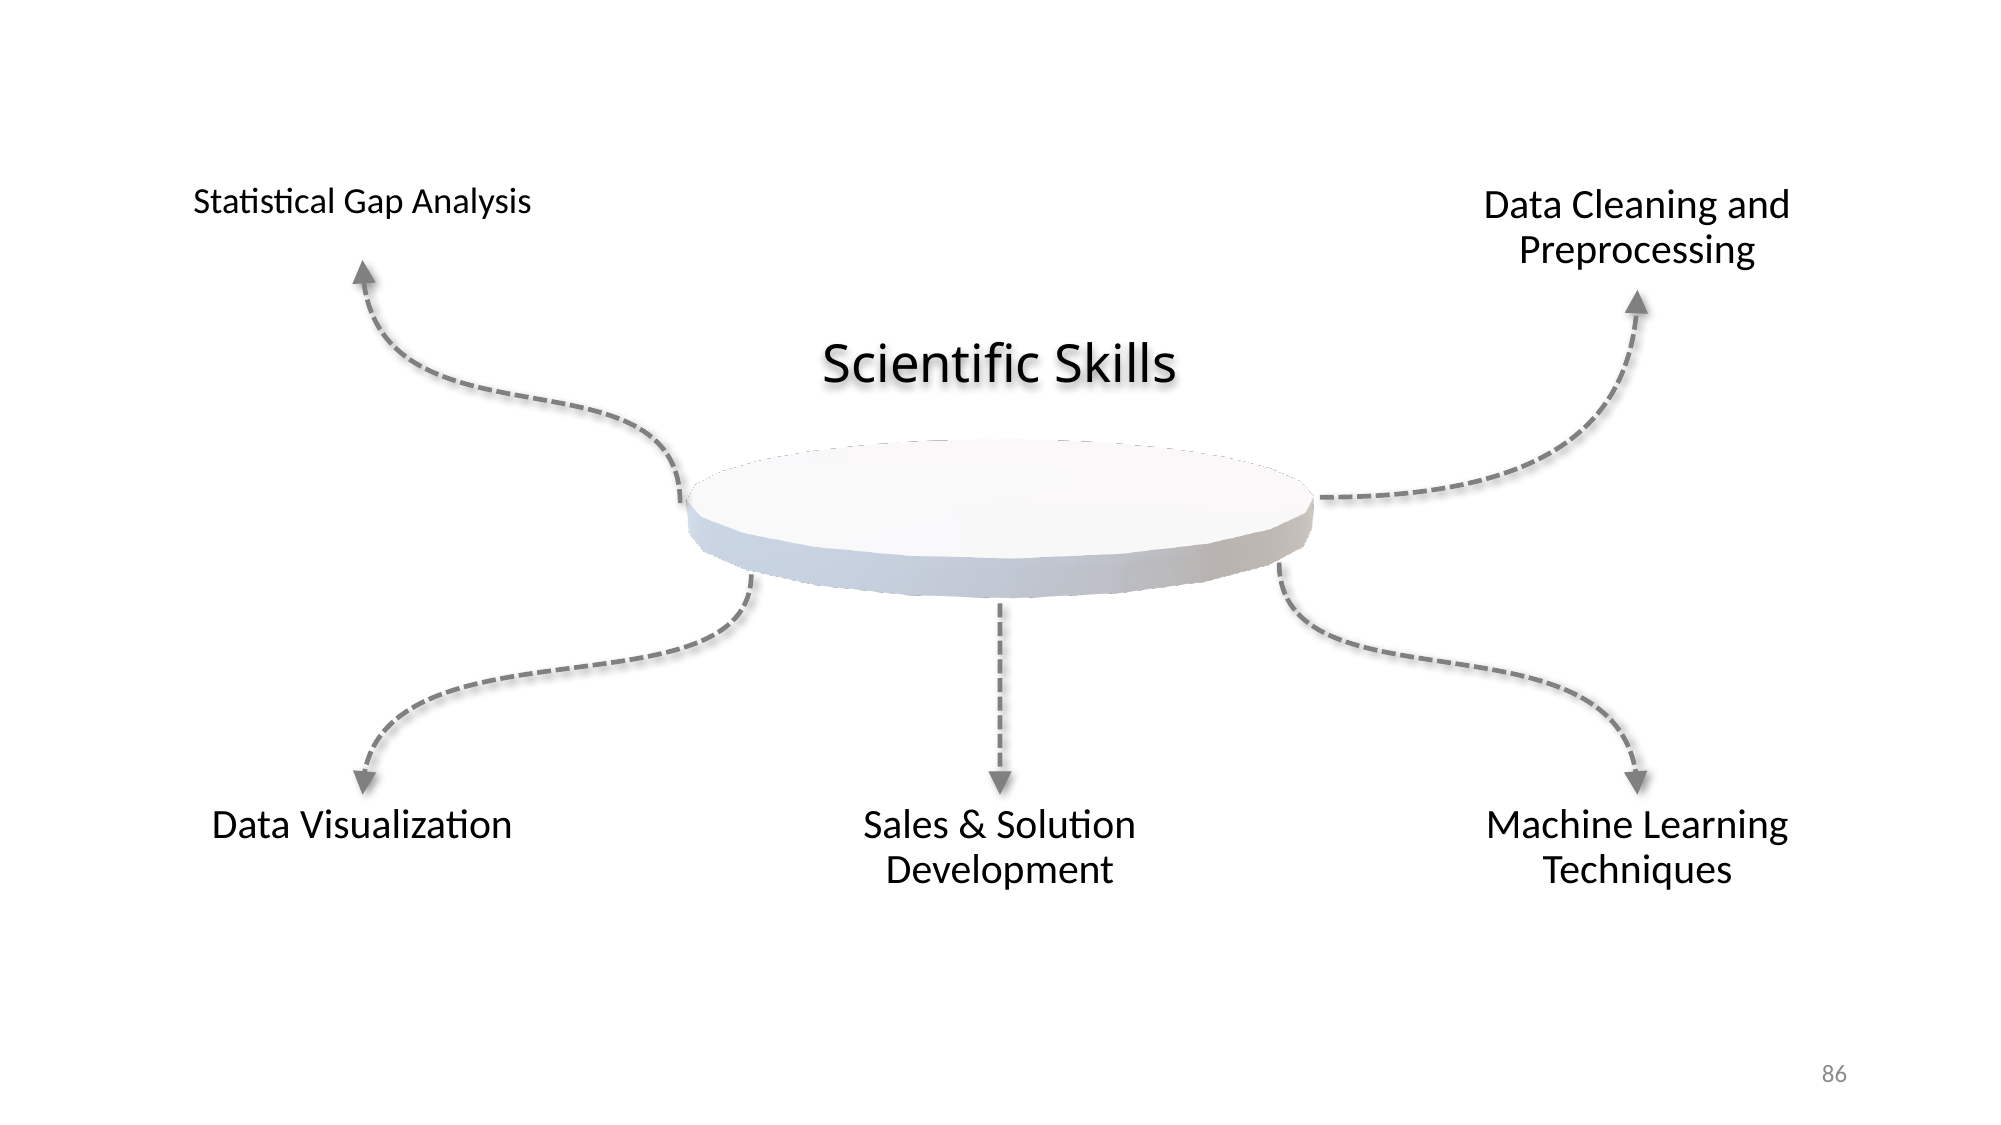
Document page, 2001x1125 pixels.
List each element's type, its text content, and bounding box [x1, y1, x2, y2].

text_box Sales & Solution Development [809, 794, 1191, 951]
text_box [362, 260, 681, 504]
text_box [362, 574, 752, 795]
text_box Data Cleaning and Preprocessing [1446, 174, 1829, 290]
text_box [1279, 562, 1638, 795]
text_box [1319, 289, 1638, 498]
text_box Machine Learning Techniques [1446, 794, 1829, 951]
text_box Statistical Gap Analysis [171, 174, 554, 260]
text_box Data Visualization [171, 794, 554, 951]
slide_number 86 [1412, 1042, 1863, 1103]
picture [680, 391, 1320, 604]
text_box Scientific Skills [802, 330, 1197, 453]
